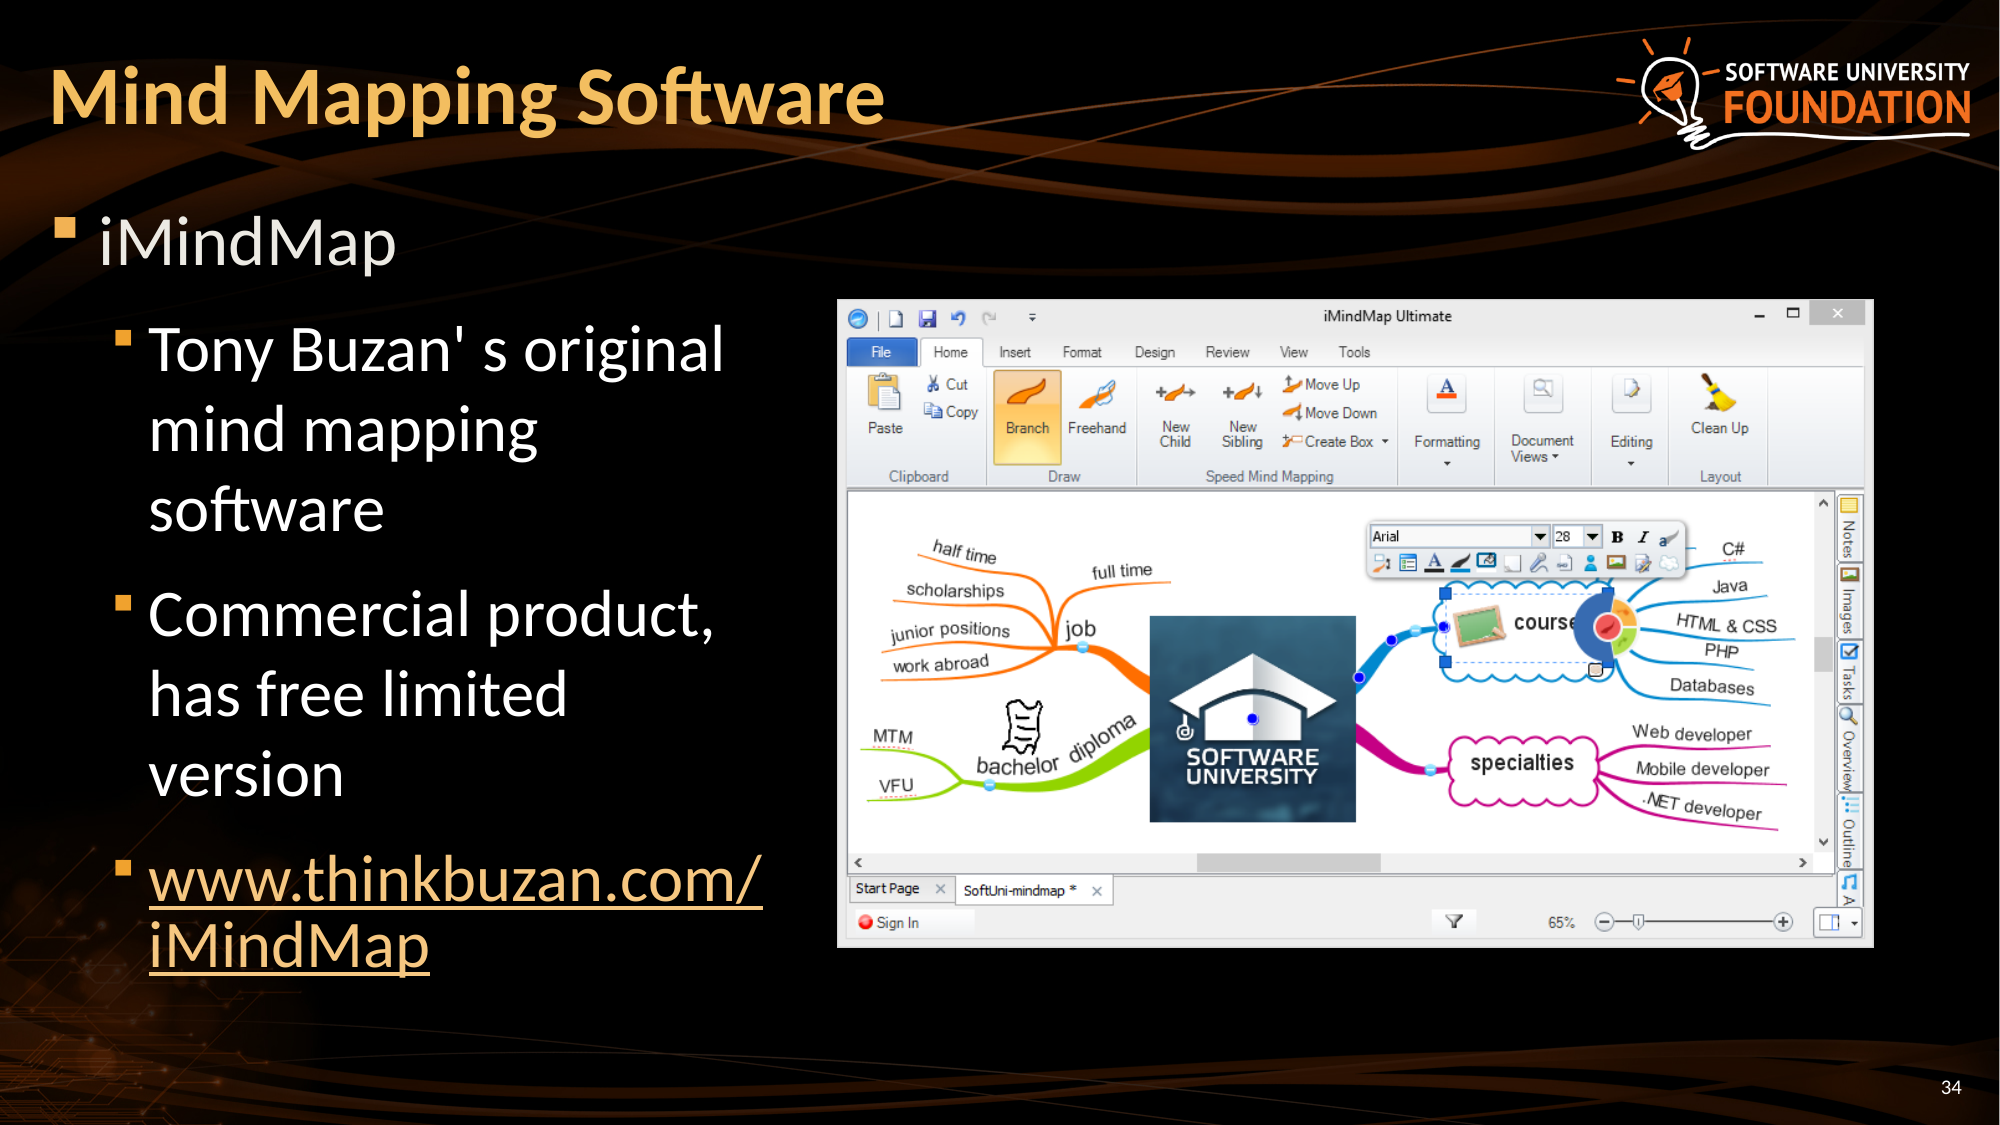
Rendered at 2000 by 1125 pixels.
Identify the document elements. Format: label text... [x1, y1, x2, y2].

list iMindMap Tony Buzan' s original mind mapping software Commercial product, has free limited version www.thinkbuzan.com/iMindMap [31, 189, 788, 1103]
picture [0, 0, 2000, 1125]
slide_number 34 [1897, 1070, 1968, 1103]
title Mind Mapping Software [30, 6, 1602, 189]
